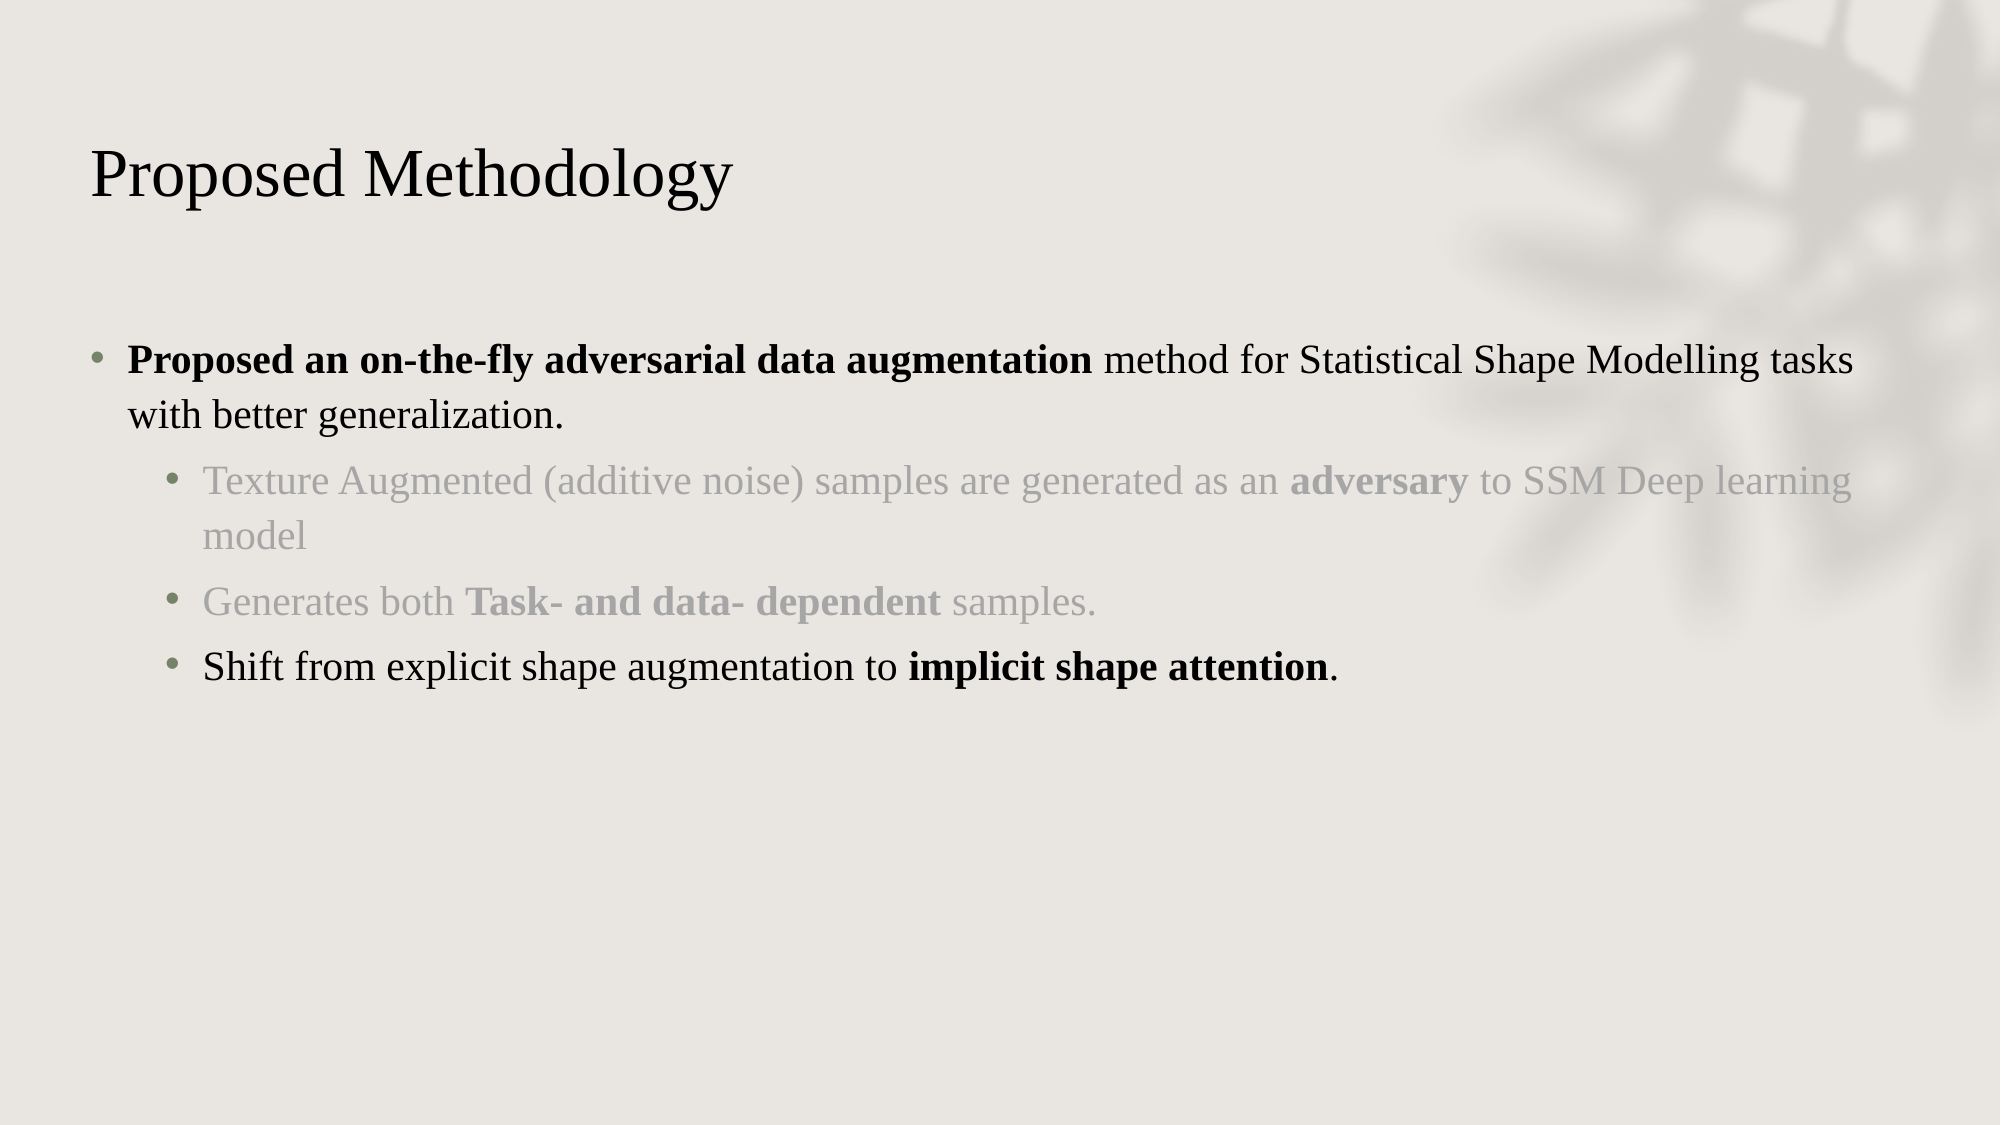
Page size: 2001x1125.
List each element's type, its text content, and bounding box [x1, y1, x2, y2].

list Proposed an on-the-fly adversarial data augmentation method for Statistical Shape Modelling tasks with better generalization. Texture Augmented (additive noise) samples are generated as an adversary to SSM Deep learning model Generates both Task- and data- dependent samples. Shift from explicit shape augmentation to implicit shape attention. [75, 319, 1925, 1009]
title Proposed Methodology [75, 60, 1863, 278]
